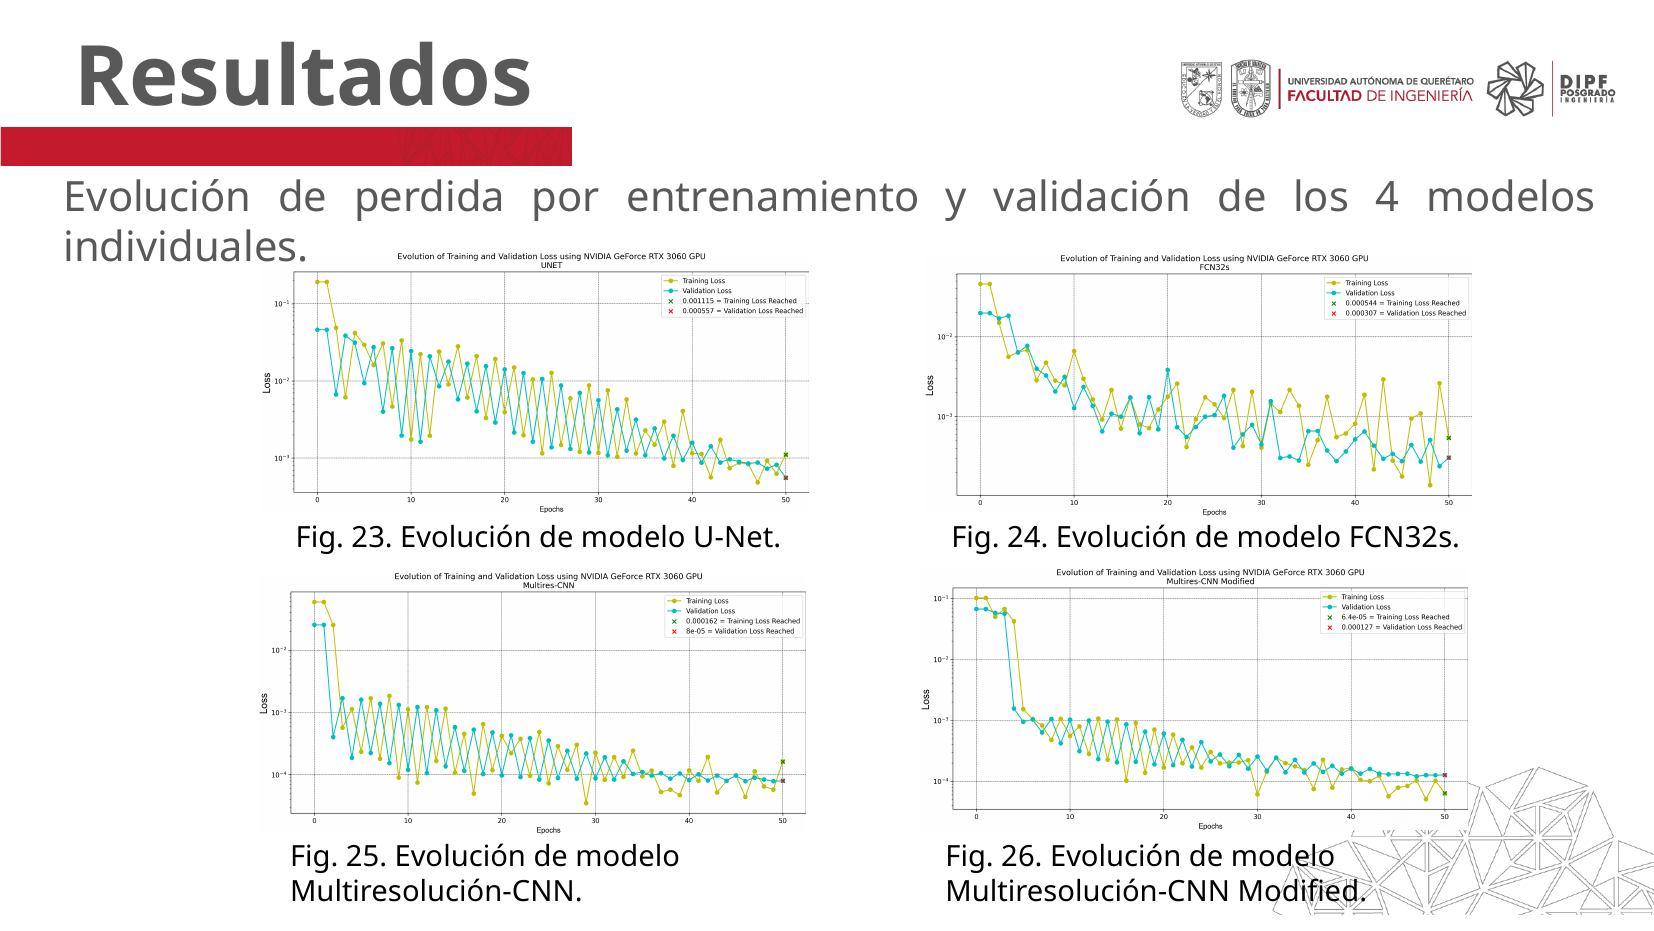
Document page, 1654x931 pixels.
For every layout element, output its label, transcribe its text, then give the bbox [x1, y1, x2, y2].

picture [1176, 54, 1620, 133]
text_box Fig. 23. Evolución de modelo U-Net. [280, 511, 863, 596]
text_box Resultados [54, 11, 572, 127]
picture [921, 569, 1654, 915]
text_box Fig. 24. Evolución de modelo FCN32s. [936, 511, 1518, 596]
picture [258, 573, 806, 834]
picture [262, 252, 810, 514]
text_box Fig. 25. Evolución de modelo Multiresolución-CNN. [275, 830, 916, 915]
picture [0, 127, 572, 167]
picture [924, 254, 1472, 516]
text_box Evolución de perdida por entrenamiento y validación de los 4 modelos individuales. [48, 162, 1612, 277]
text_box Fig. 26. Evolución de modelo Multiresolución-CNN Modified. [930, 838, 1252, 915]
